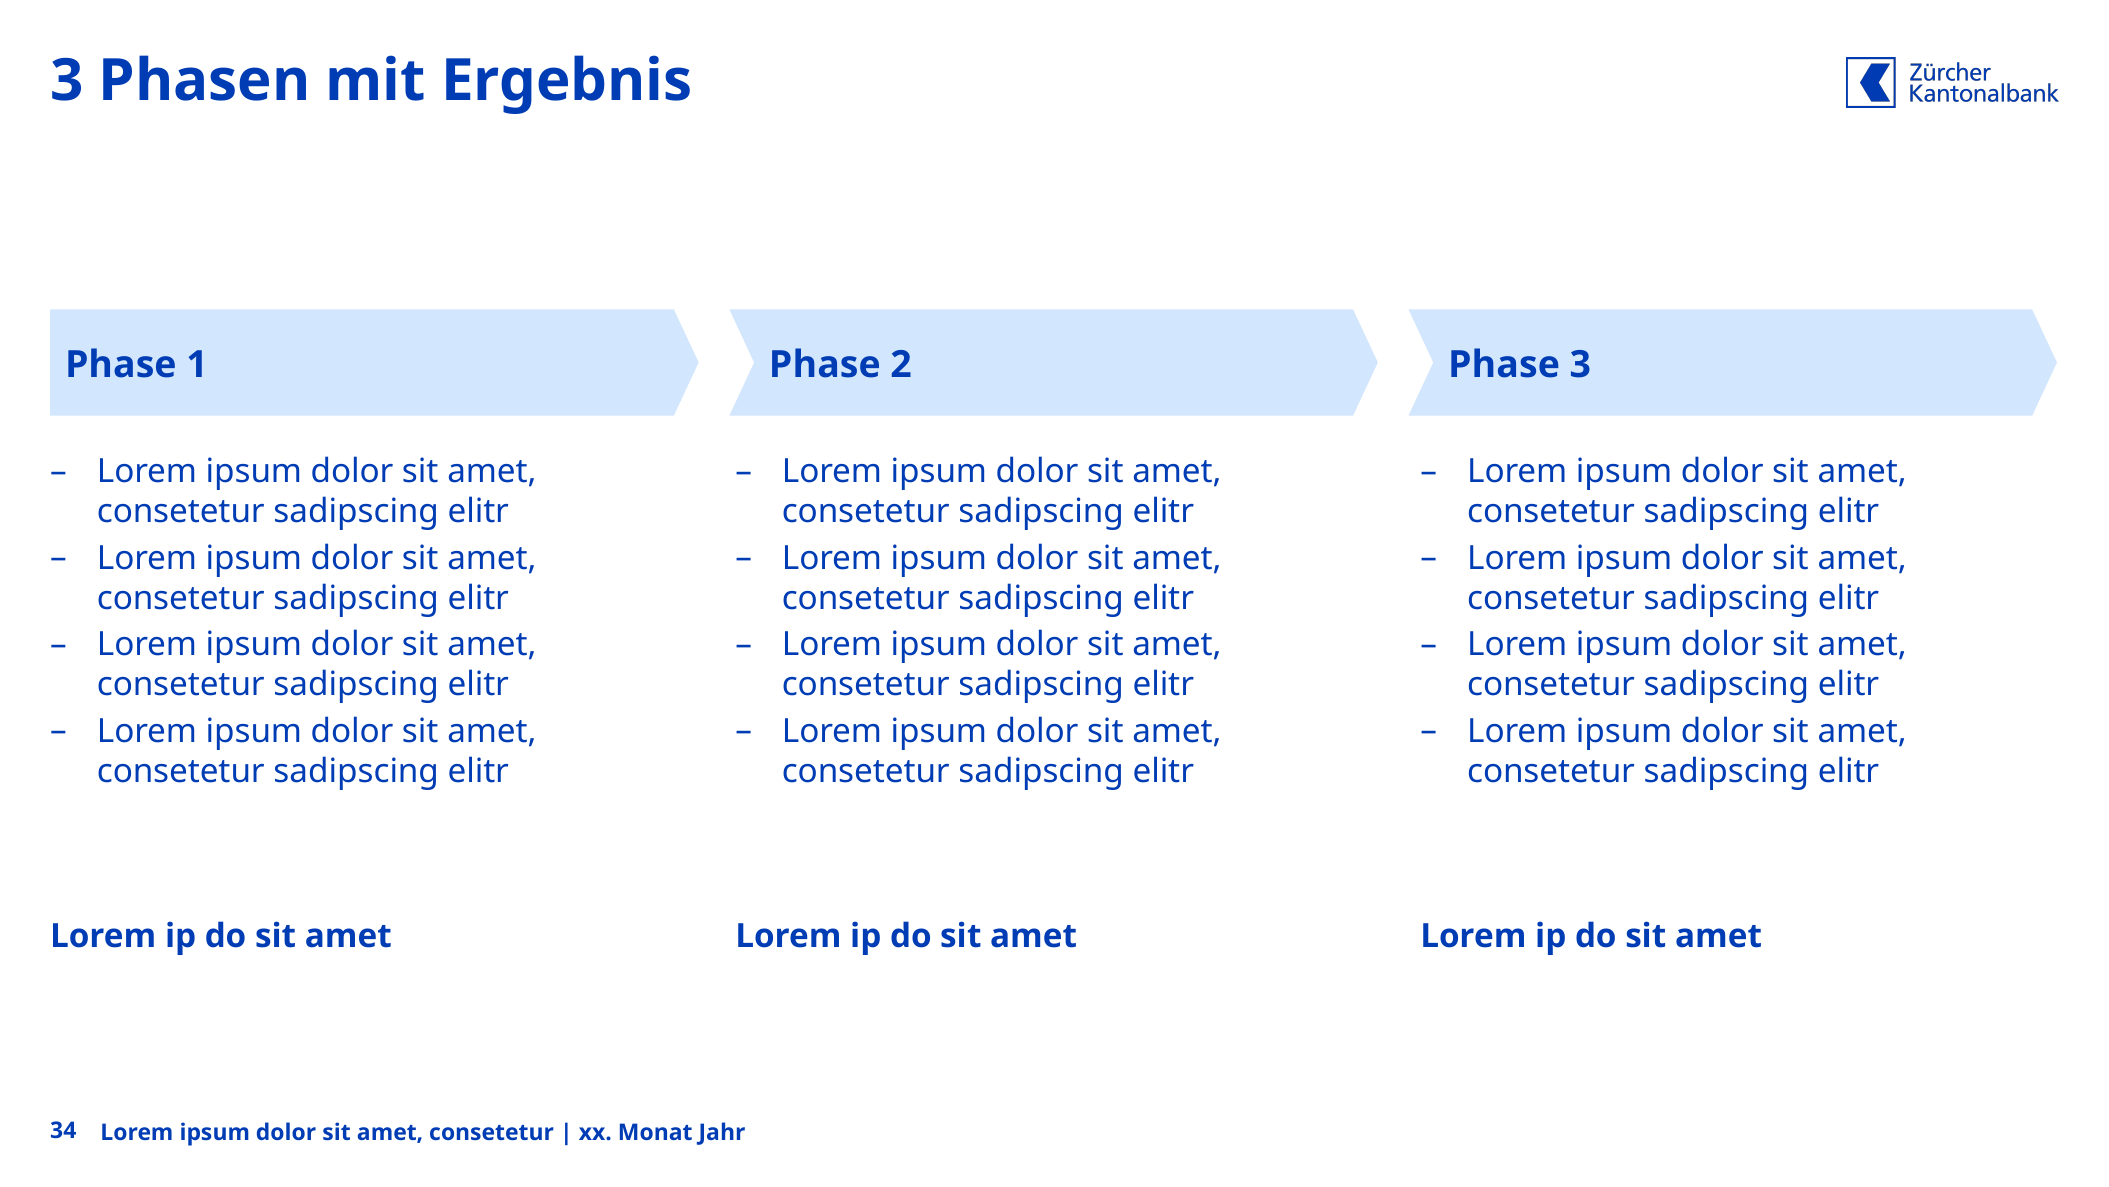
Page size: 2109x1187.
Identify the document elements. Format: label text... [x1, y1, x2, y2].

text_box Lorem ip do sit amet [1420, 914, 2059, 955]
text_box Phase 1 [50, 309, 699, 416]
title 3 Phasen mit Ergebnis [50, 47, 1721, 189]
text_box Lorem ipsum dolor sit amet, consetetur sadipscing elitr Lorem ipsum dolor sit amet, consetetur sadipscing elitr Lorem ipsum dolor sit amet, consetetur sadipscing elitr Lorem ipsum dolor sit amet, consetetur sadipscing elitr [50, 449, 689, 789]
text_box Lorem ip do sit amet [735, 914, 1374, 955]
slide_number 34 [50, 1115, 100, 1147]
picture [1846, 57, 2059, 108]
text_box Phase 2 [729, 309, 1378, 416]
text_box Phase 3 [1408, 309, 2057, 416]
footer Lorem ipsum dolor sit amet, consetetur | xx. Monat Jahr [100, 1115, 1721, 1147]
text_box Lorem ipsum dolor sit amet, consetetur sadipscing elitr Lorem ipsum dolor sit amet, consetetur sadipscing elitr Lorem ipsum dolor sit amet, consetetur sadipscing elitr Lorem ipsum dolor sit amet, consetetur sadipscing elitr [1420, 449, 2059, 789]
text_box Lorem ip do sit amet [50, 914, 689, 955]
text_box Lorem ipsum dolor sit amet, consetetur sadipscing elitr Lorem ipsum dolor sit amet, consetetur sadipscing elitr Lorem ipsum dolor sit amet, consetetur sadipscing elitr Lorem ipsum dolor sit amet, consetetur sadipscing elitr [735, 449, 1374, 789]
